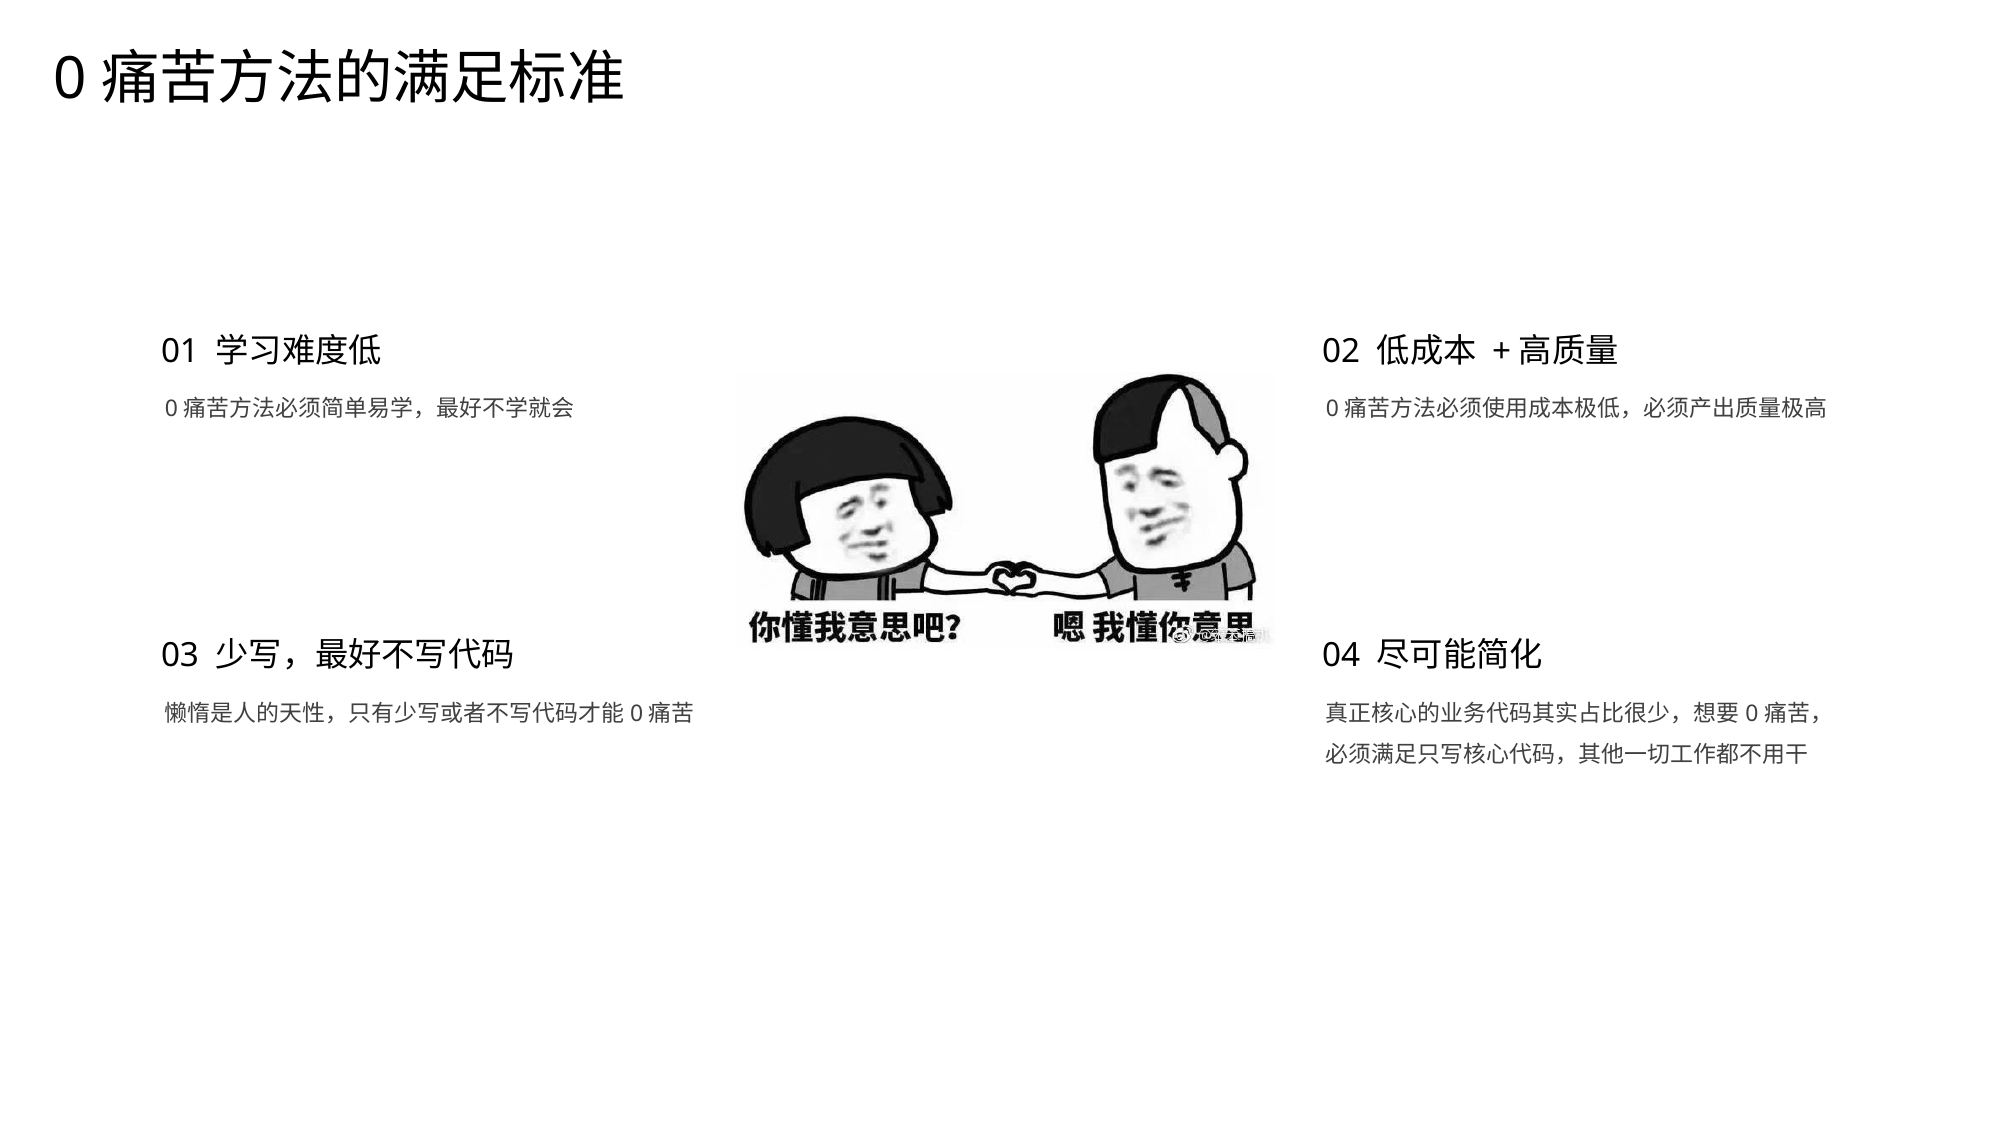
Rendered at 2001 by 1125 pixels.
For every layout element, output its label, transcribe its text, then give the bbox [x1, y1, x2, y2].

text_box 03 少写，最好不写代码 [146, 606, 584, 675]
text_box 04 尽可能简化 [1307, 606, 1656, 675]
text_box 0痛苦方法的满足标准 [39, 40, 1281, 147]
text_box 真正核心的业务代码其实占比很少，想要0痛苦，必须满足只写核心代码，其他一切工作都不用干 [1311, 677, 1868, 821]
text_box 01 学习难度低 [146, 301, 529, 371]
text_box 懒惰是人的天性，只有少写或者不写代码才能0痛苦 [150, 677, 729, 821]
picture [735, 372, 1275, 649]
text_box 0痛苦方法必须使用成本极低，必须产出质量极高 [1311, 372, 1868, 516]
text_box 02 低成本 +高质量 [1307, 301, 1726, 371]
text_box 0痛苦方法必须简单易学，最好不学就会 [150, 372, 707, 516]
